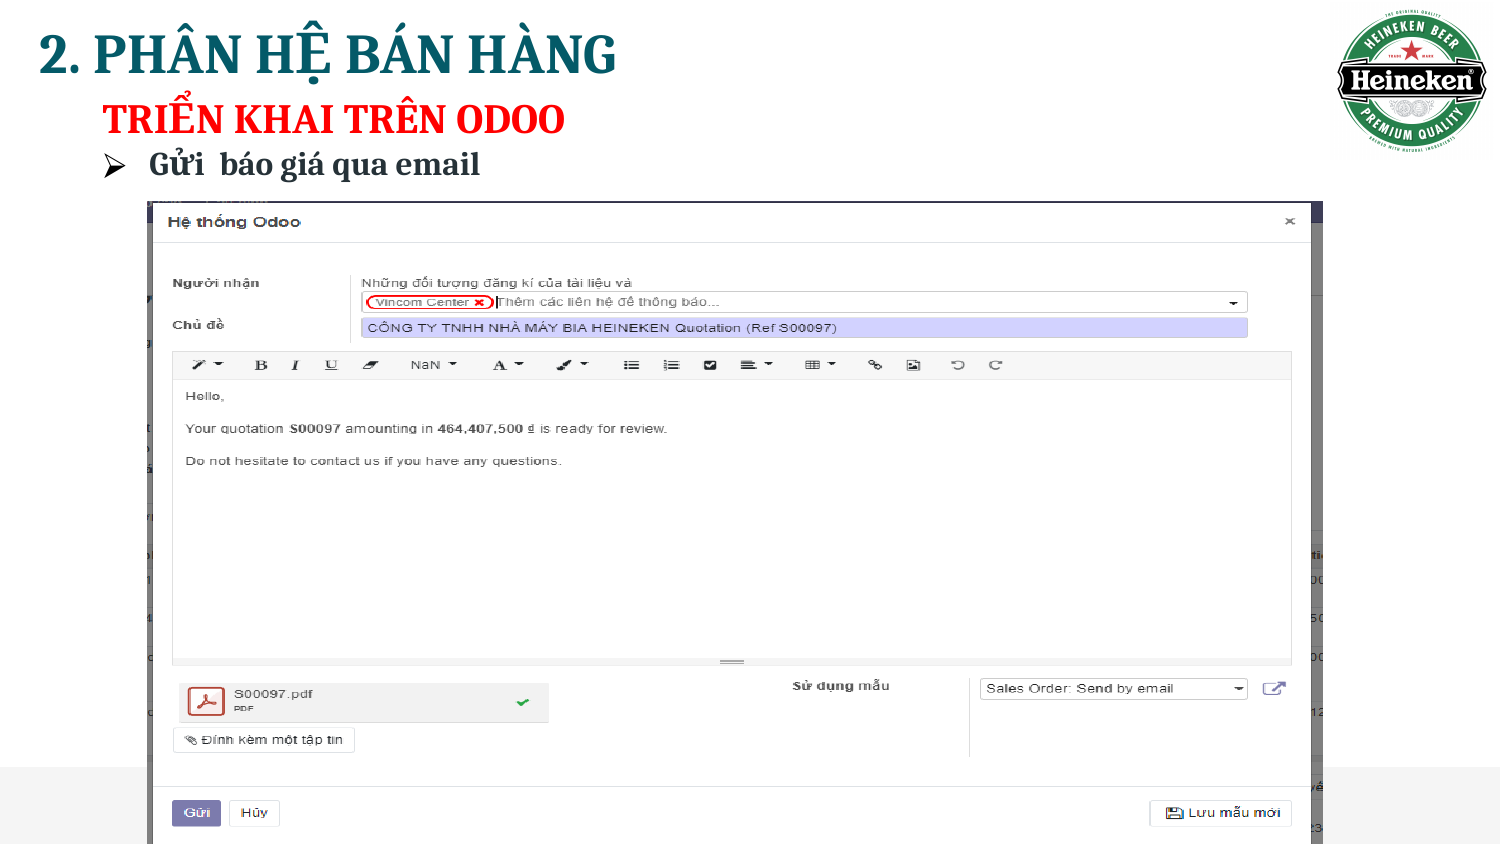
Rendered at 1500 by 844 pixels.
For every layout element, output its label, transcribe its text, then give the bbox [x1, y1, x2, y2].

text_box 2. PHÂN HỆ BÁN HÀNG [24, 9, 1100, 160]
text_box TRIỂN KHAI TRÊN ODOO Gửi báo giá qua email [87, 84, 1263, 190]
picture [146, 201, 1323, 844]
picture [1330, 2, 1494, 160]
